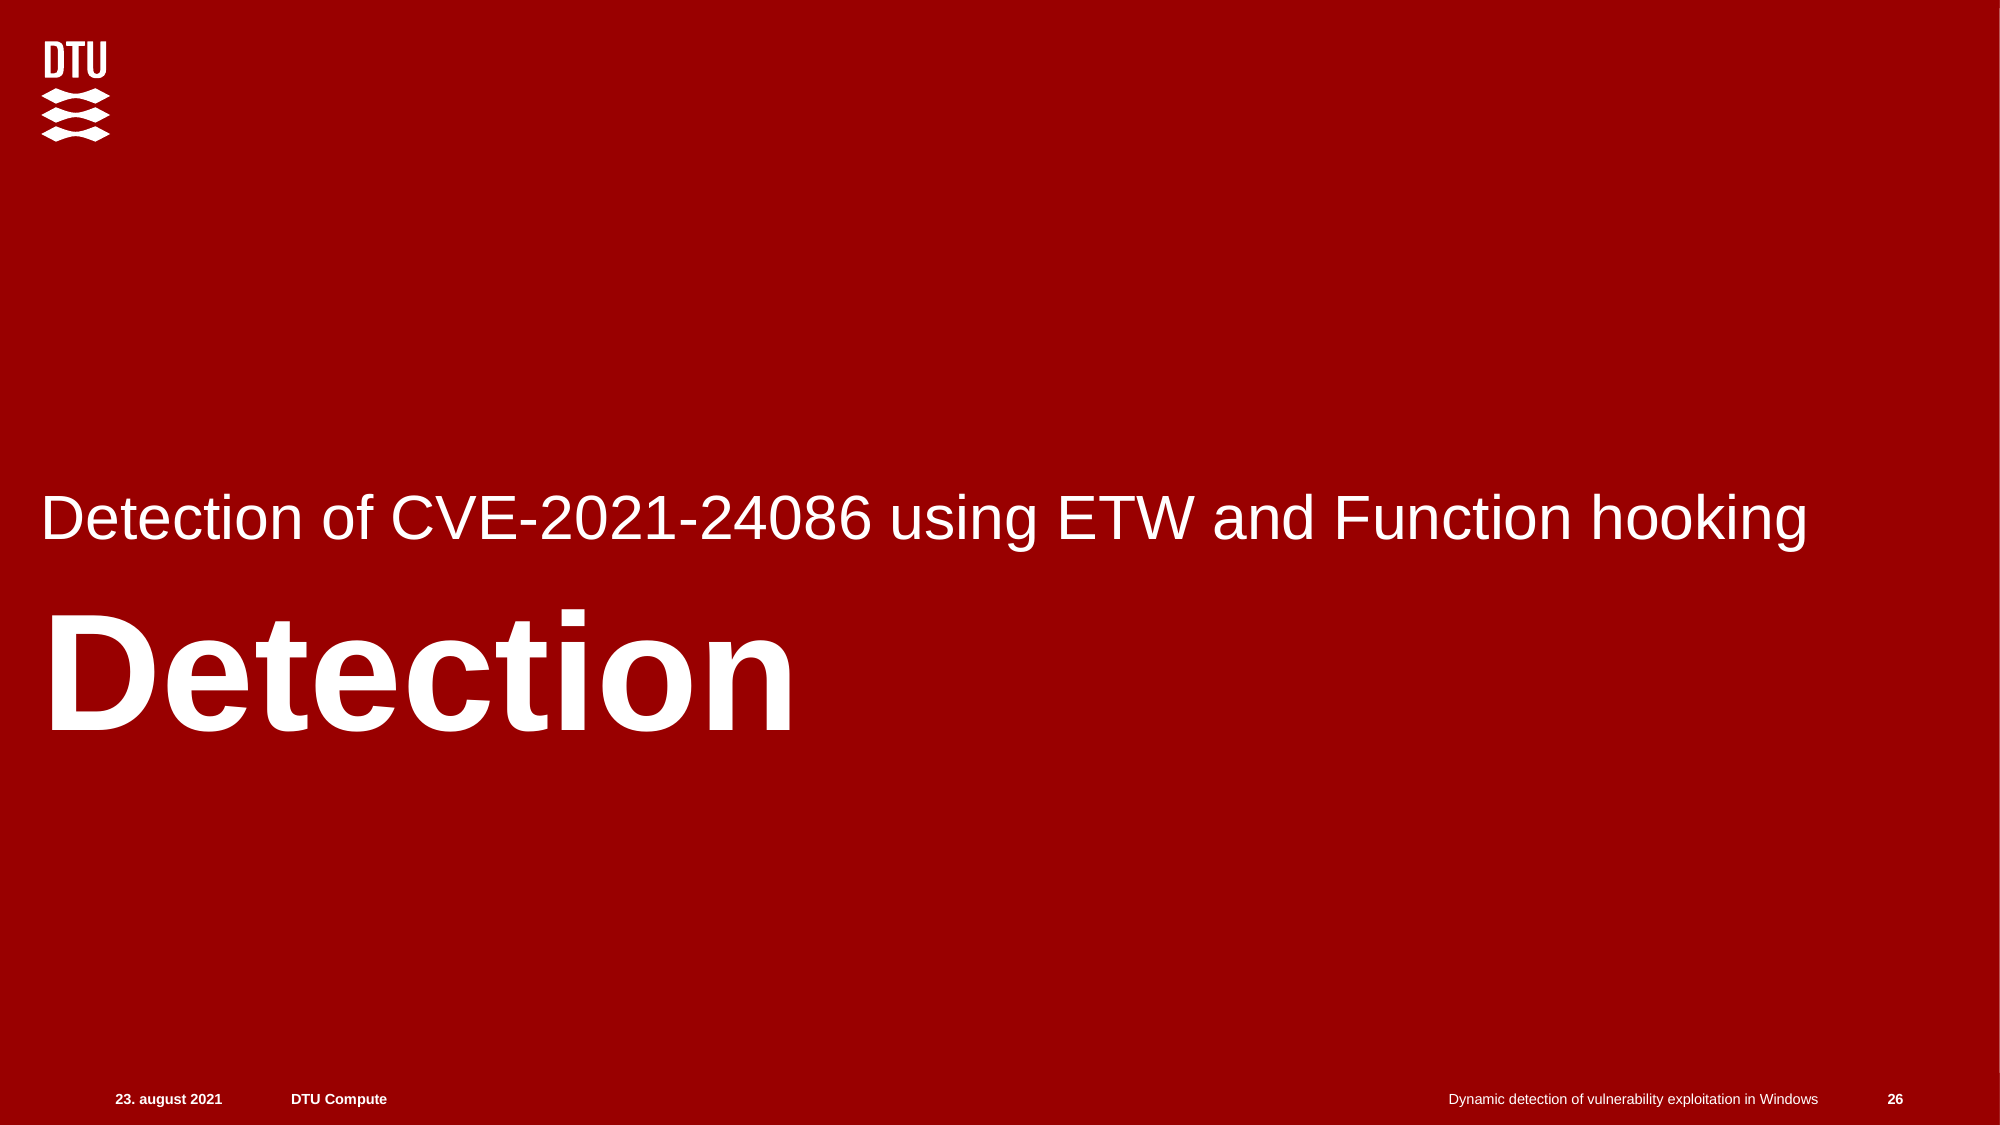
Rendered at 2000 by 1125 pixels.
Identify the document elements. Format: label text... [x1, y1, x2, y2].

title Detection [40, 581, 1820, 1026]
slide_number 26 [1887, 1073, 1959, 1125]
subtitle Detection of CVE-2021-24086 using ETW and Function hooking [40, 279, 1819, 553]
